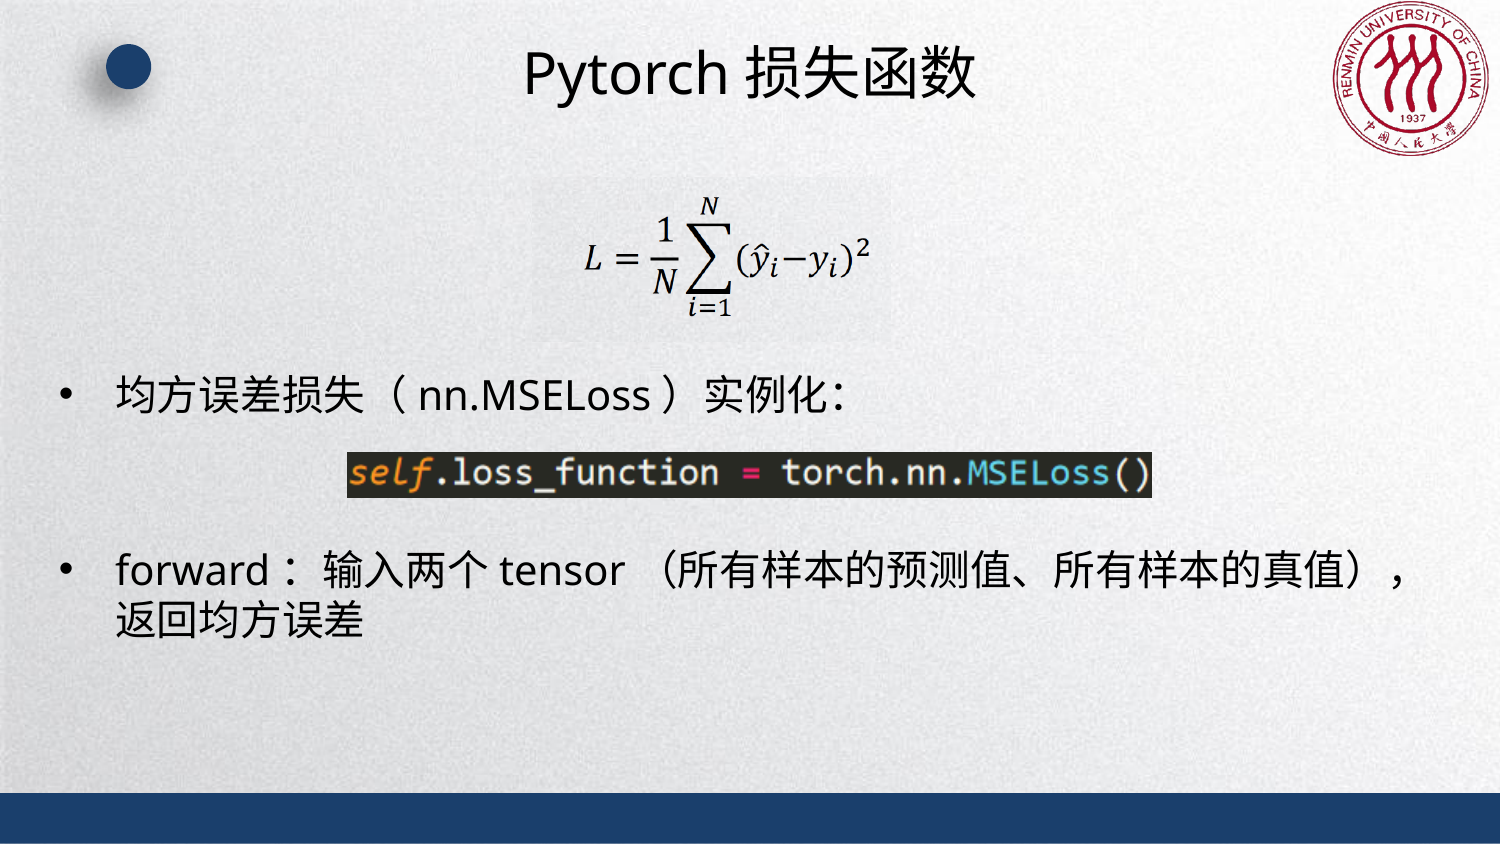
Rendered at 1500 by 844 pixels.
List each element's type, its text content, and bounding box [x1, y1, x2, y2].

title Pytorch损失函数 [75, 29, 1425, 112]
list 均方误差损失（nn.MSELoss）实例化： forward：输入两个tensor（所有样本的预测值、所有样本的真值），返回均方误差 [43, 127, 1455, 773]
picture [0, 0, 1500, 793]
